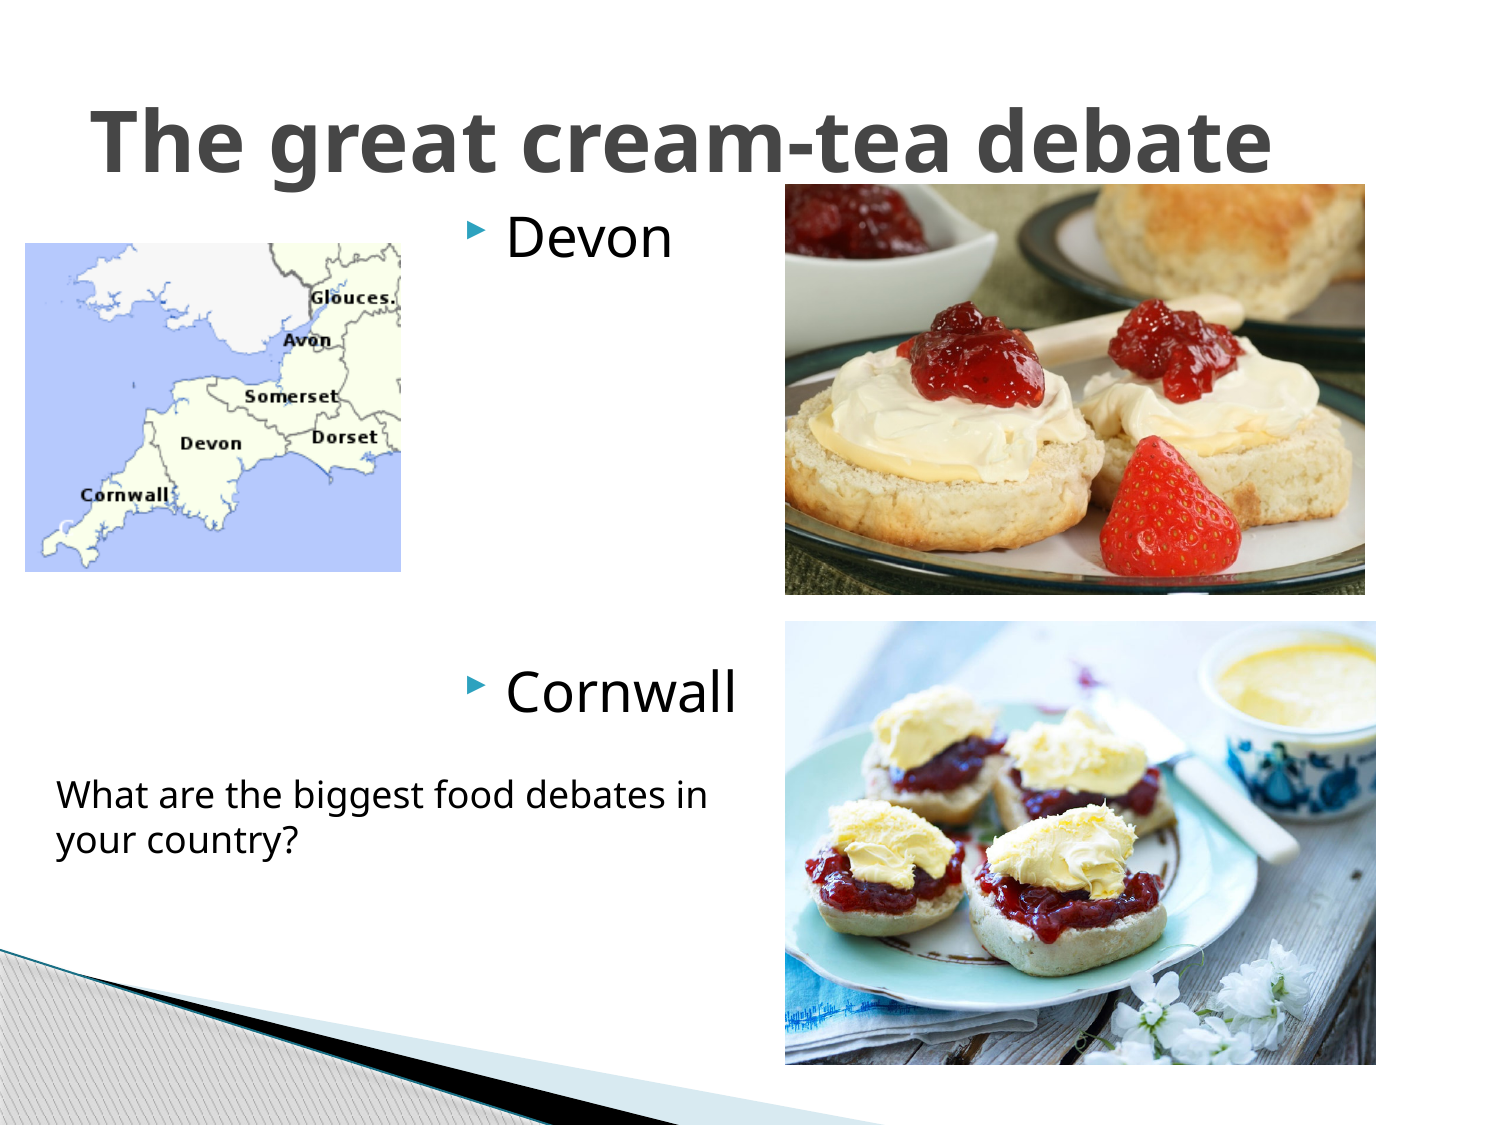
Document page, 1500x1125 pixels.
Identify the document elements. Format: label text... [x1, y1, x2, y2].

title The great cream-tea debate [75, 45, 1425, 233]
picture [785, 184, 1365, 596]
picture [785, 621, 1377, 1065]
picture [25, 243, 401, 572]
list Devon Cornwall [431, 233, 1425, 950]
text_box What are the biggest food debates in your country? [41, 763, 739, 868]
